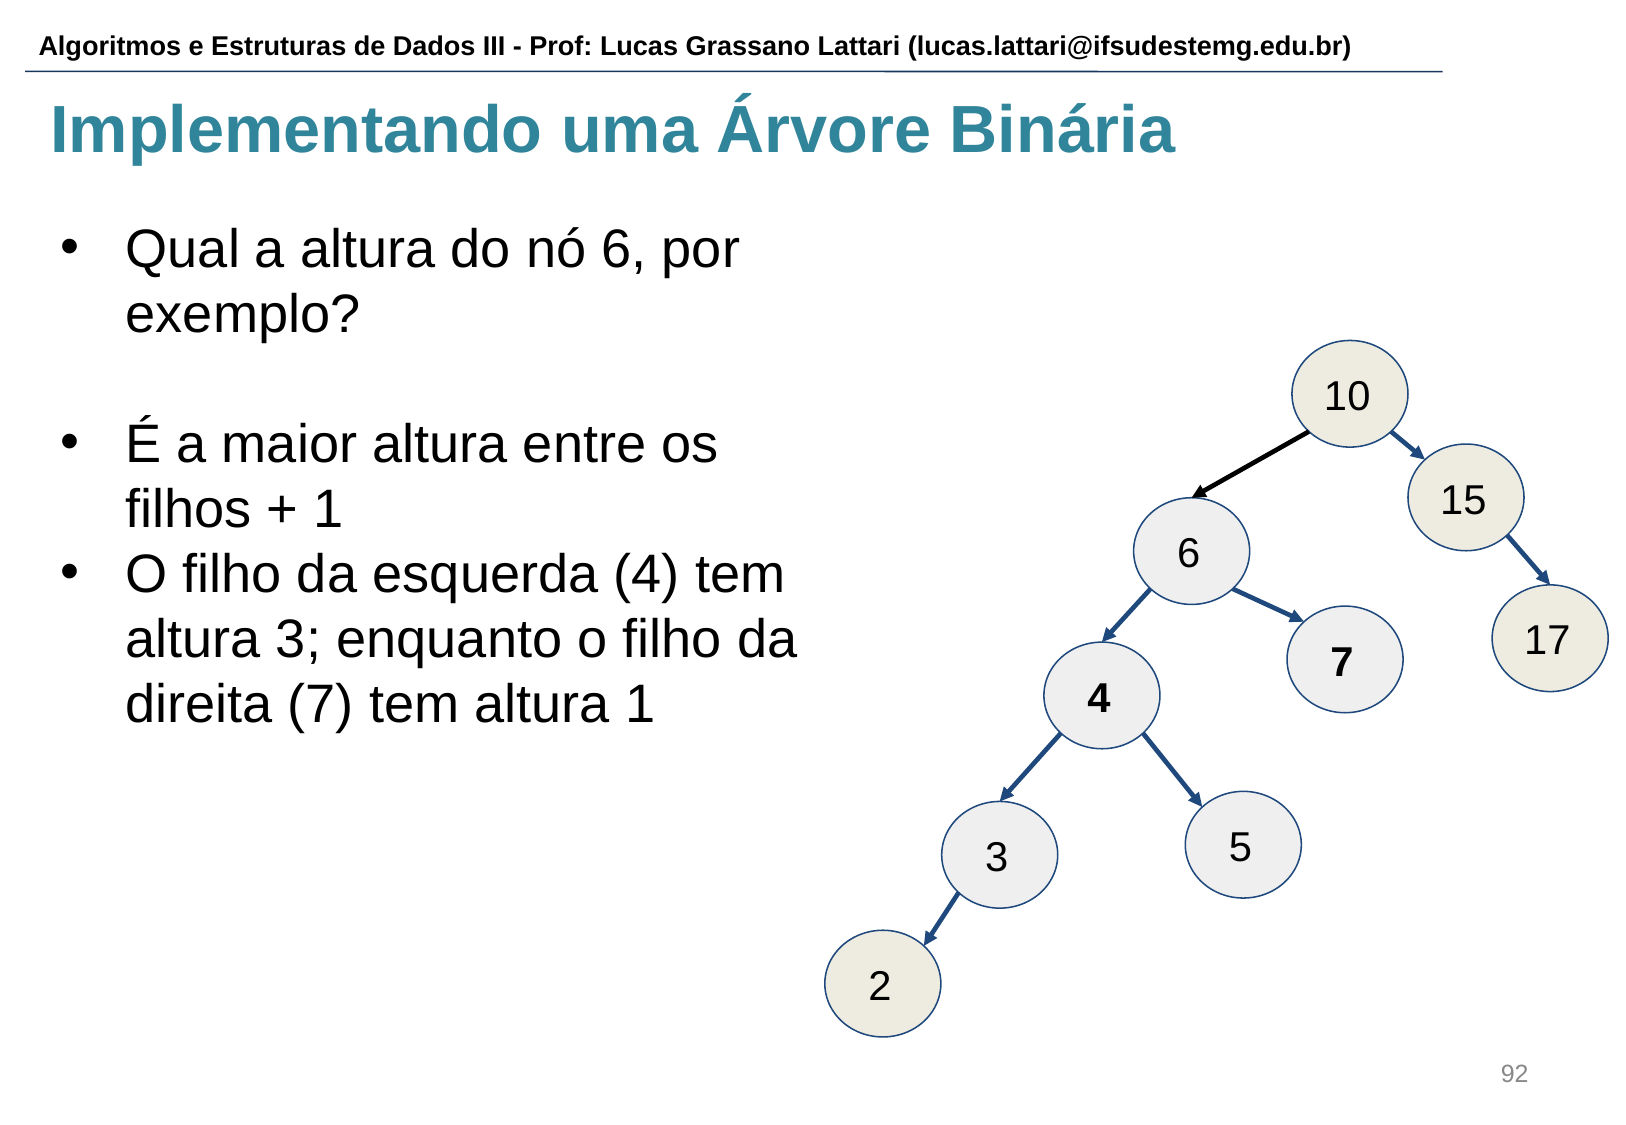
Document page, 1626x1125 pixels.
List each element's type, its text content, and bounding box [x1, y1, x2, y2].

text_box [1142, 732, 1203, 808]
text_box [1101, 588, 1151, 643]
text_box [1390, 431, 1426, 460]
text_box 7 [1287, 606, 1404, 713]
title Implementando uma Árvore Binária [35, 78, 1600, 183]
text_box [1232, 588, 1305, 622]
text_box 2 [824, 930, 941, 1037]
slide_number ‹#› [1164, 1042, 1544, 1103]
text_box 4 [1043, 642, 1160, 749]
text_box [999, 732, 1062, 802]
text_box 15 [1407, 444, 1525, 551]
text_box Qual a altura do nó 6, por exemplo? É a maior altura entre os filhos + 1 O filho da esquerda (4) tem altura 3; enquanto o filho da direita (7) tem altura 1 [35, 206, 815, 961]
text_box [923, 892, 959, 947]
text_box 3 [941, 801, 1058, 909]
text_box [1506, 534, 1551, 586]
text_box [1191, 431, 1310, 498]
text_box 10 [1291, 340, 1408, 448]
text_box 6 [1133, 497, 1250, 605]
text_box 5 [1185, 791, 1302, 899]
text_box 17 [1492, 585, 1609, 692]
